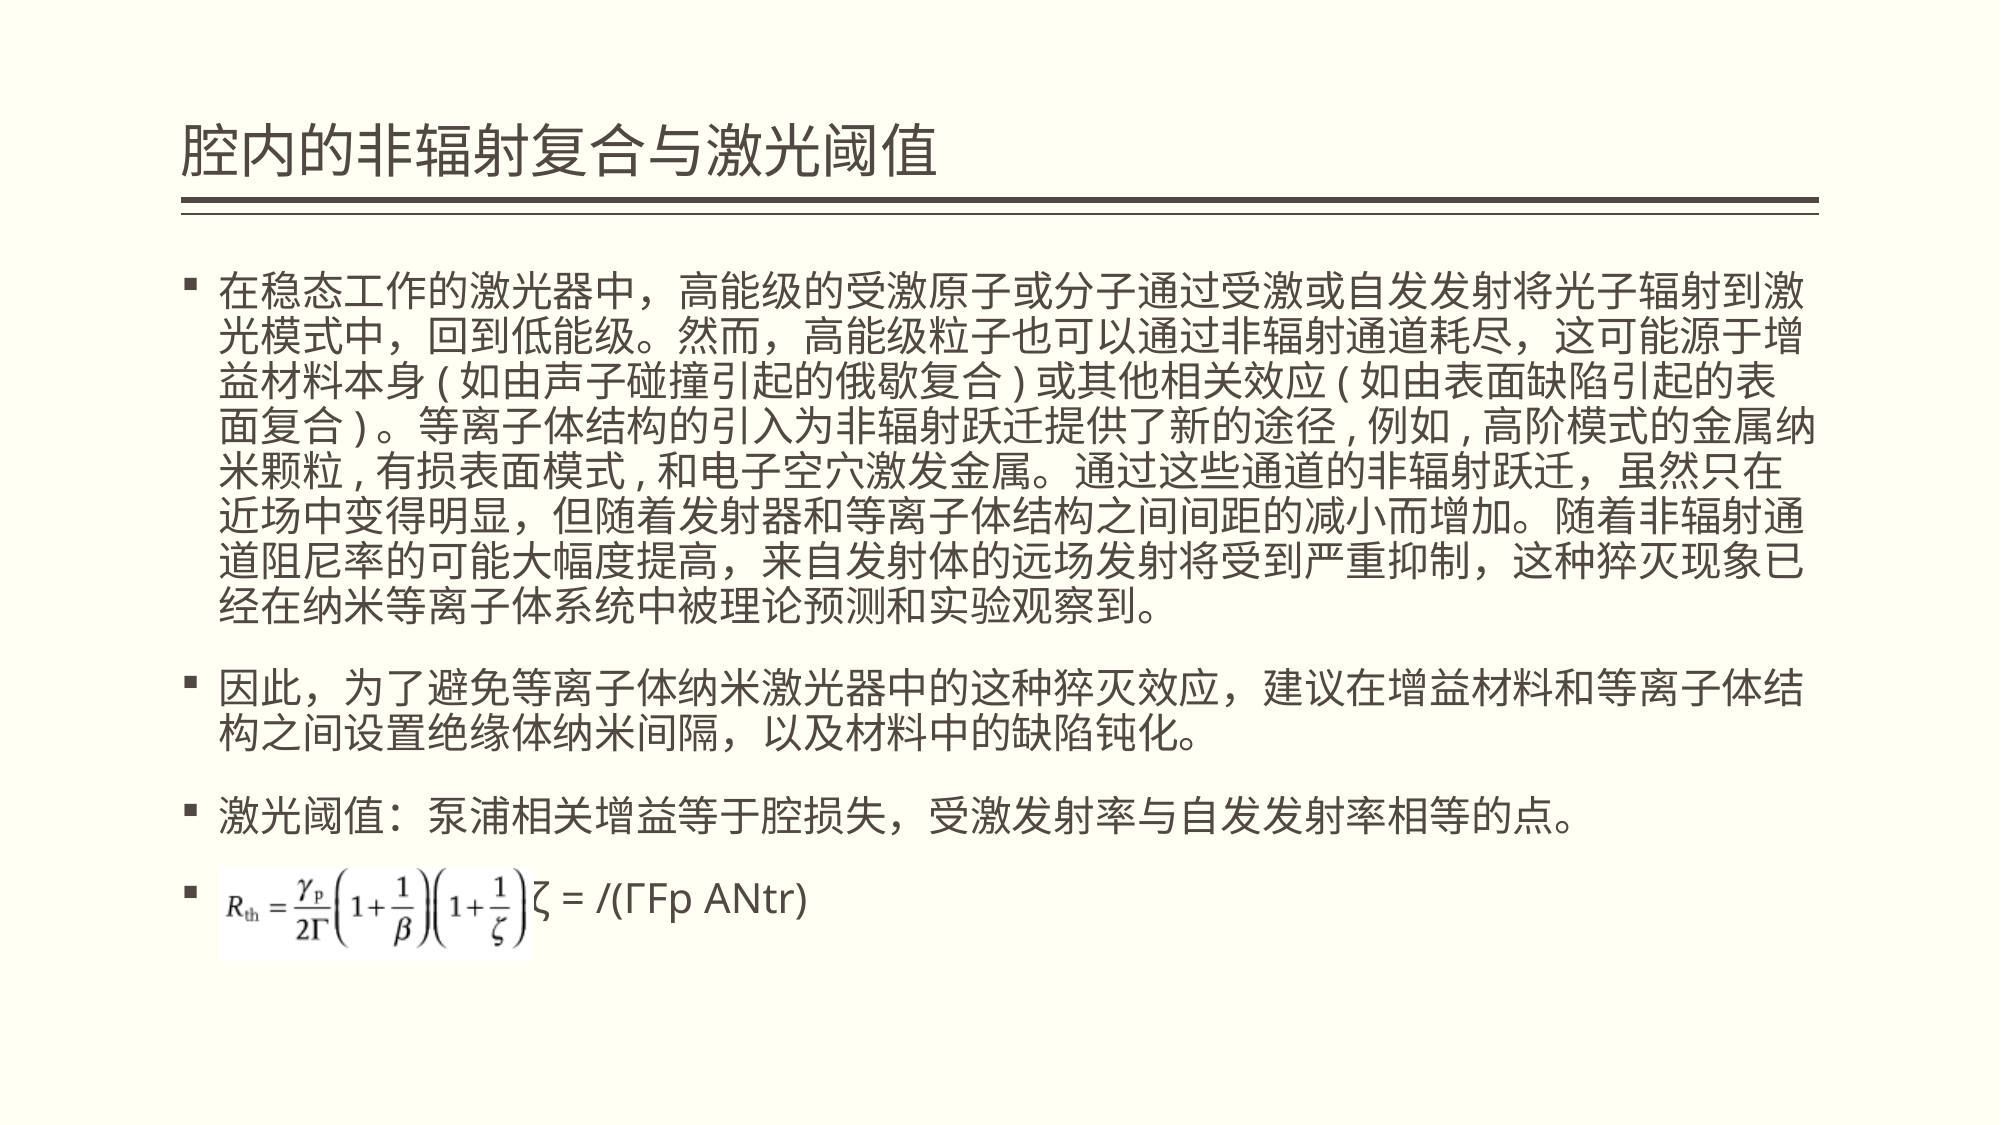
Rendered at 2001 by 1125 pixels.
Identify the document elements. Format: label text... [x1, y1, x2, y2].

title 腔内的非辐射复合与激光阈值 [181, 12, 1819, 193]
picture [219, 868, 534, 961]
